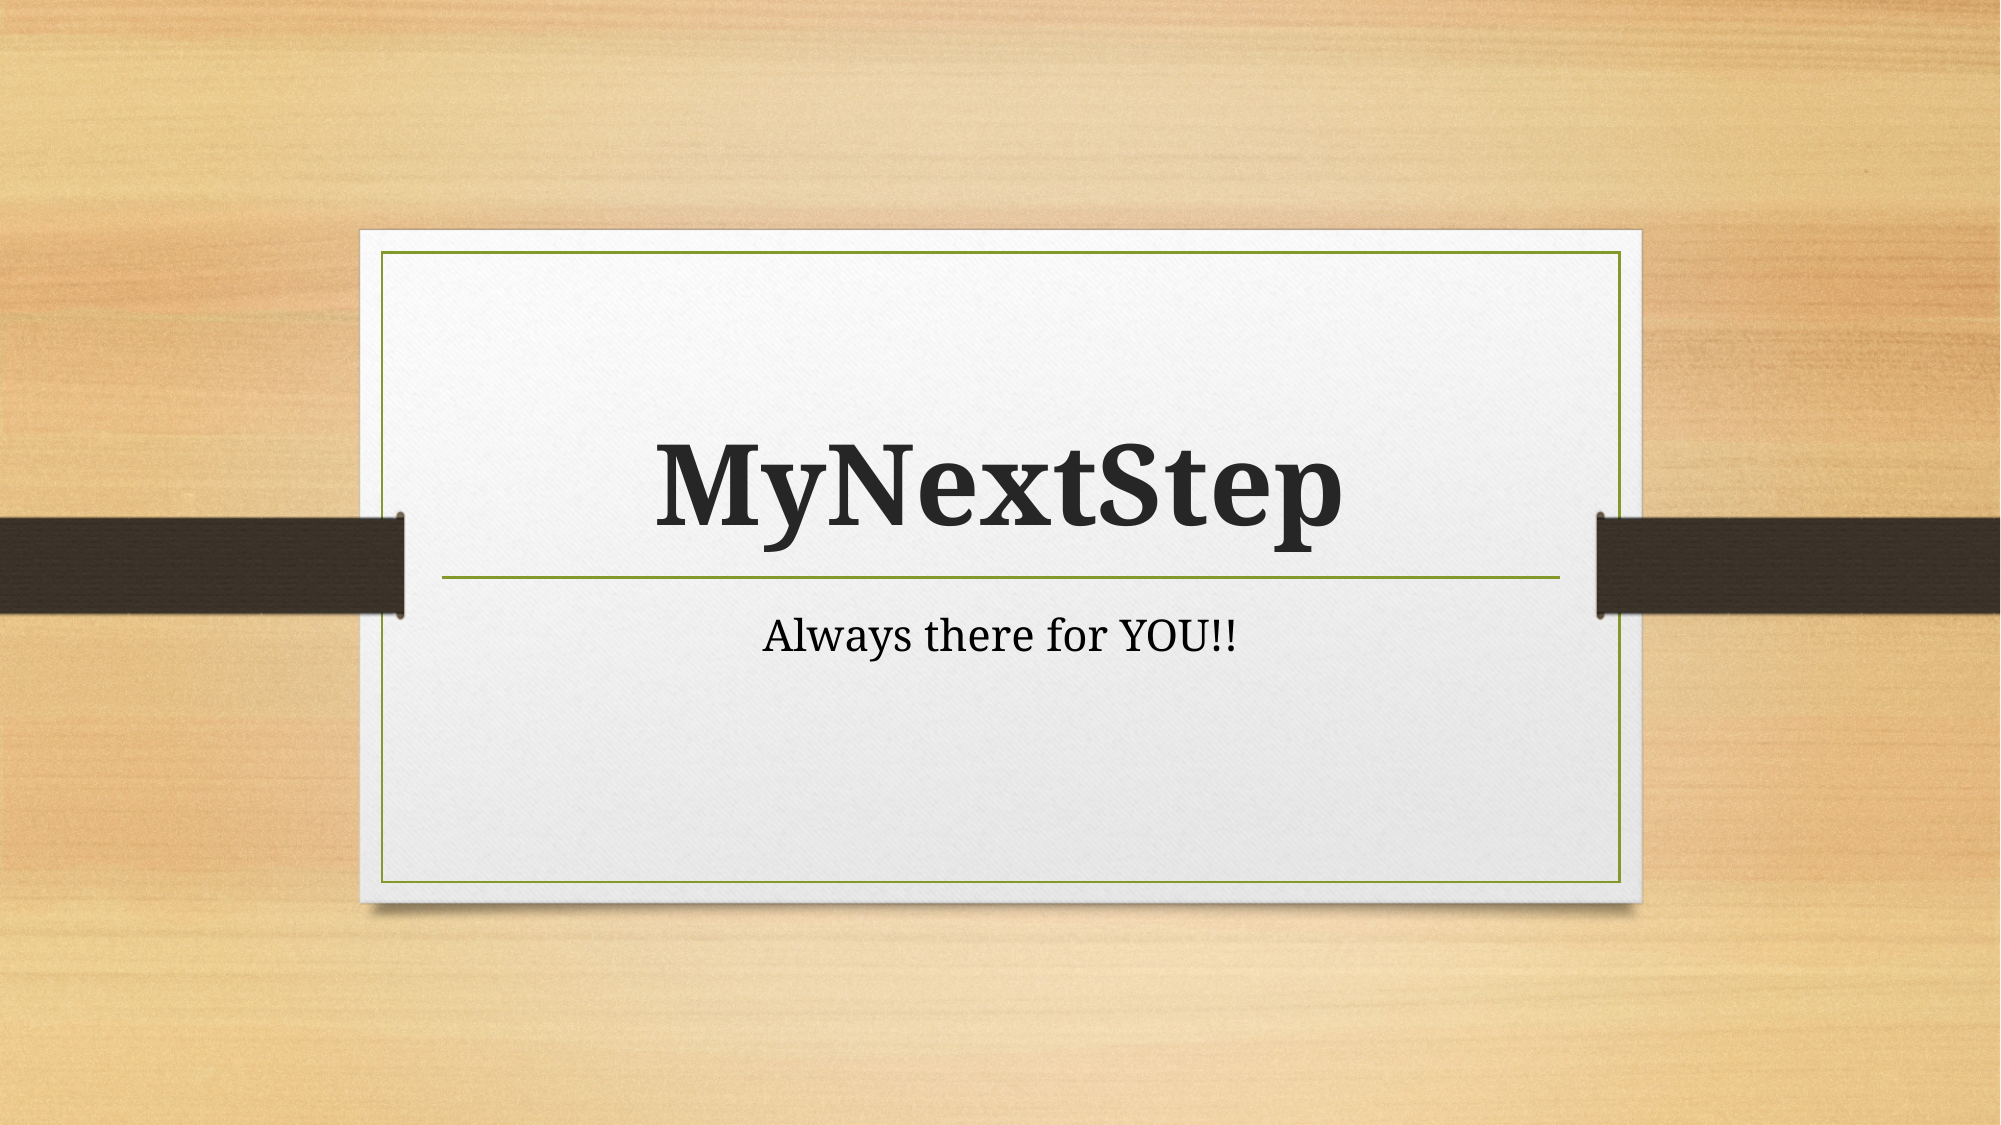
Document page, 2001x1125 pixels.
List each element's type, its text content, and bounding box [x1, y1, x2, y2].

title MyNextStep [441, 306, 1560, 556]
picture [0, 0, 2001, 1125]
subtitle Always there for YOU!! [441, 600, 1560, 817]
